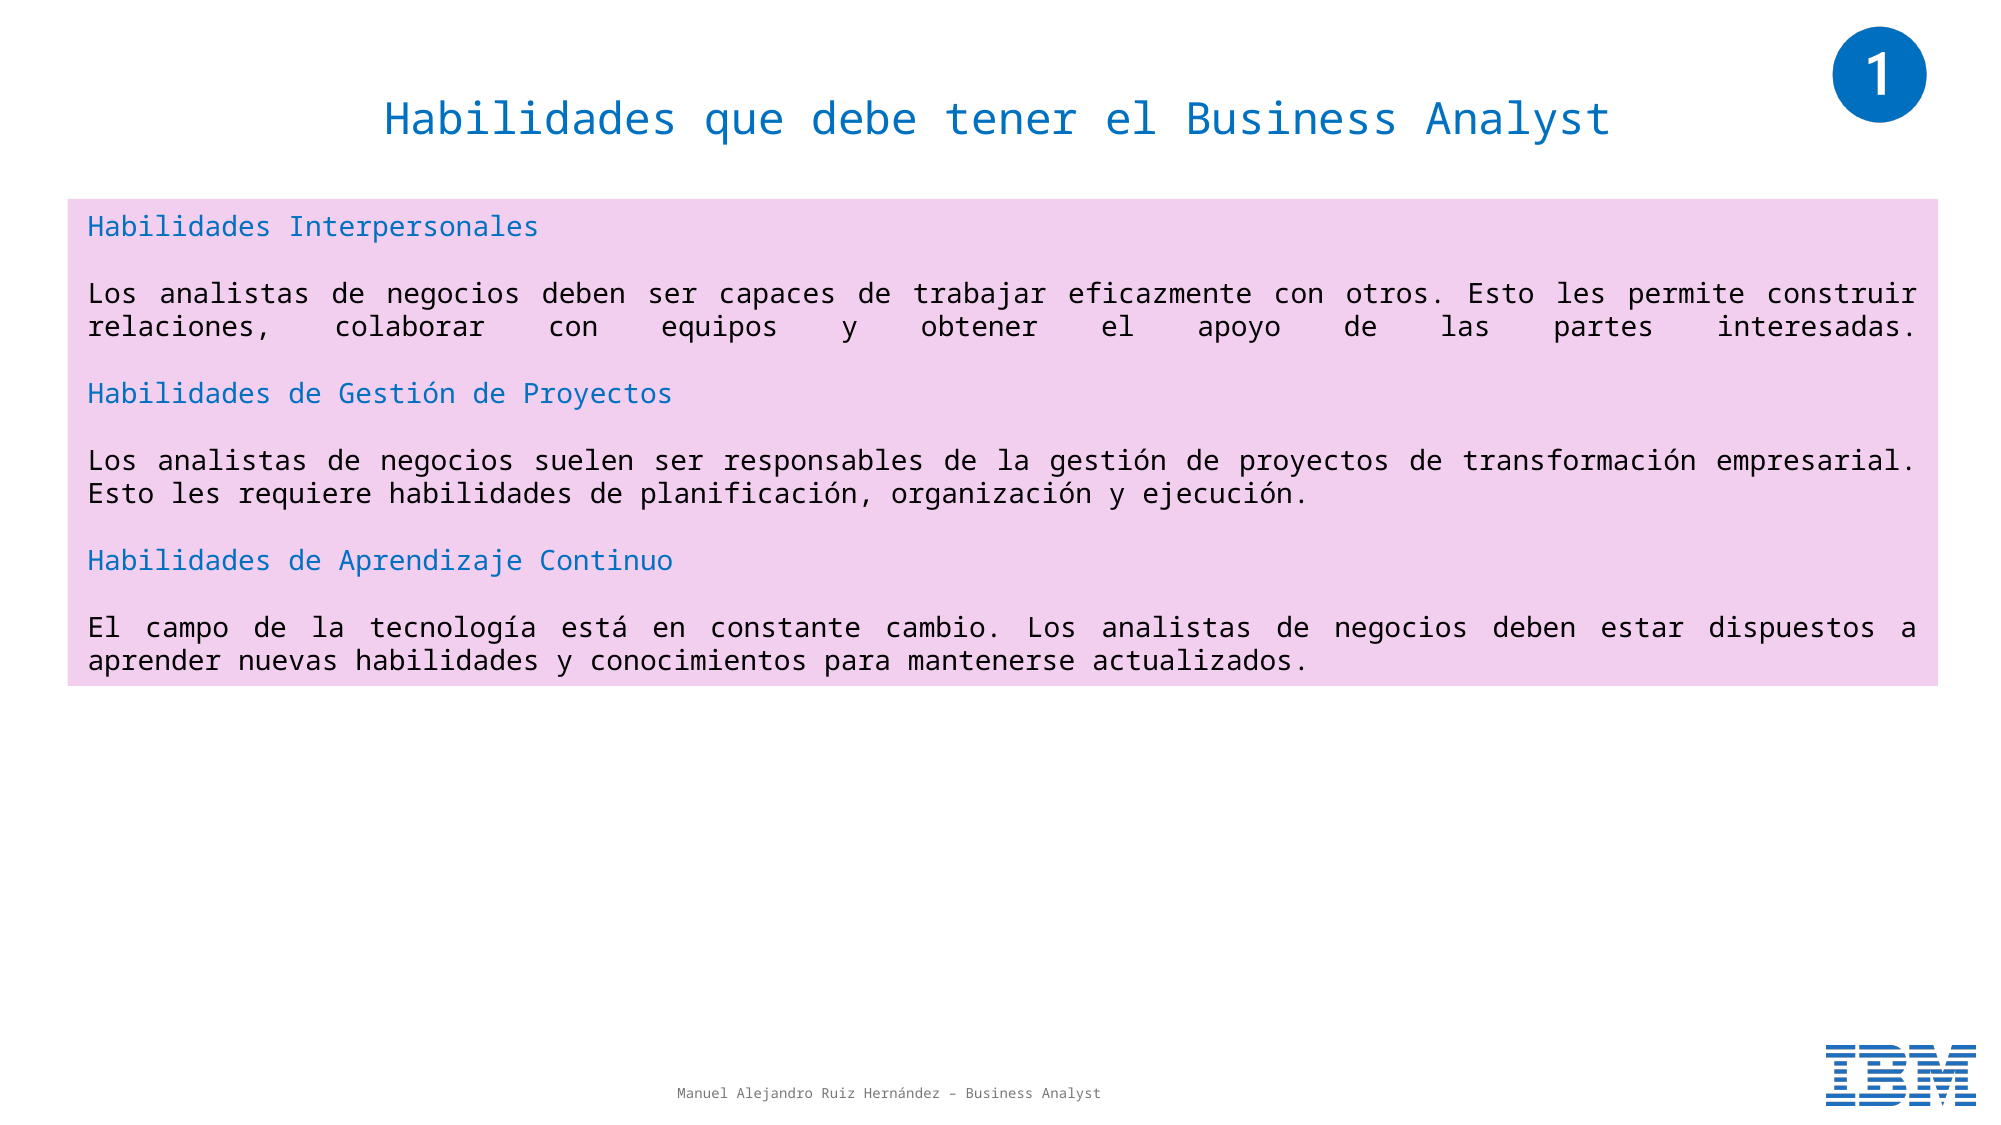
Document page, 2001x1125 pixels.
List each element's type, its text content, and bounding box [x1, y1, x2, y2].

picture [1820, 13, 1939, 136]
footer Manuel Alejandro Ruiz Hernández – Business Analyst [662, 1063, 1338, 1124]
text_box Habilidades Interpersonales Los analistas de negocios deben ser capaces de trabajar eficazmente con otros. Esto les permite construir relaciones, colaborar con equipos y obtener el apoyo de las partes interesadas. Habilidades de Gestión de Proyectos Los analistas de negocios suelen ser responsables de la gestión de proyectos de transformación empresarial. Esto les requiere habilidades de planificación, organización y ejecución. Habilidades de Aprendizaje Continuo El campo de la tecnología está en constante cambio. Los analistas de negocios deben estar dispuestos a aprender nuevas habilidades y conocimientos para mantenerse actualizados. [67, 198, 1939, 687]
picture [1826, 1045, 1977, 1107]
text_box Habilidades que debe tener el Business Analyst [362, 80, 1637, 154]
